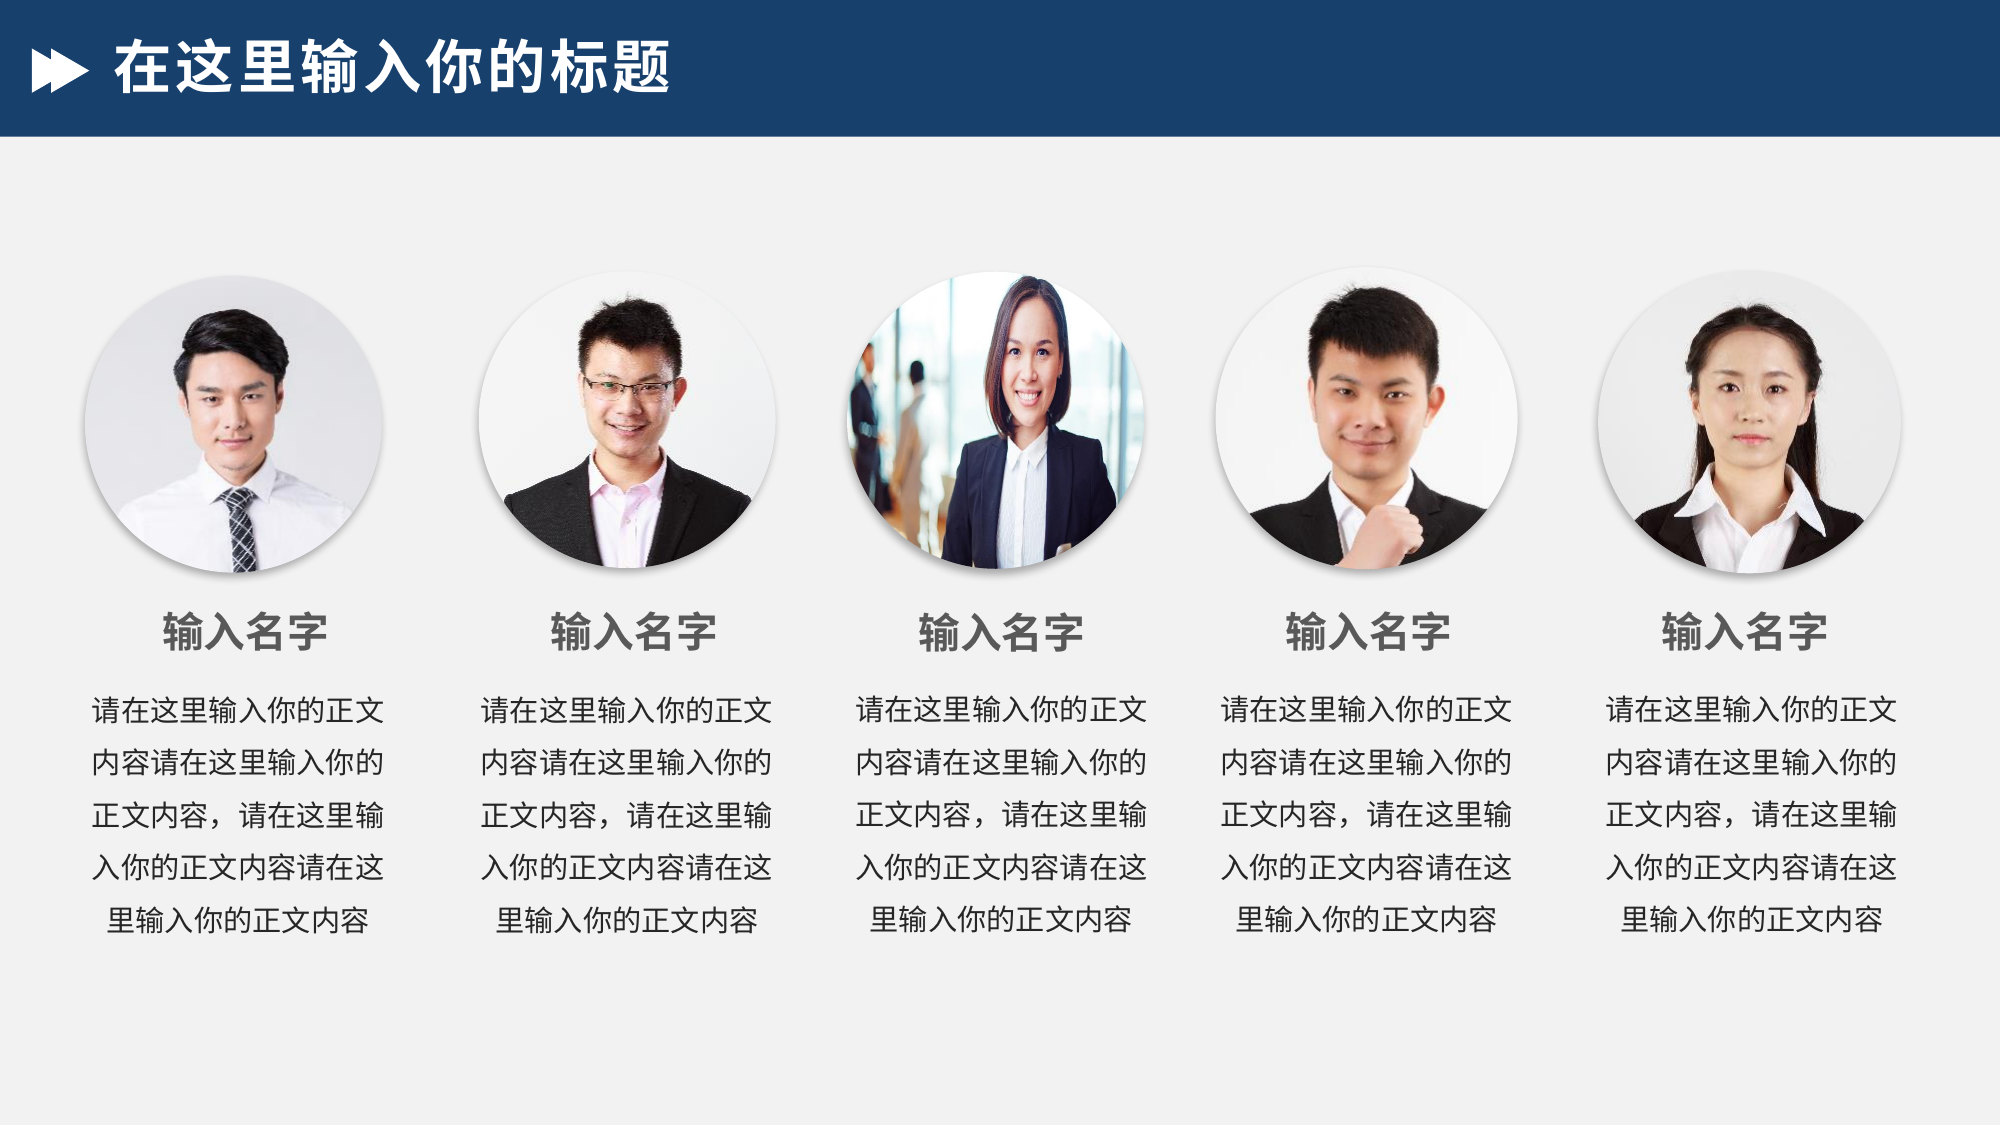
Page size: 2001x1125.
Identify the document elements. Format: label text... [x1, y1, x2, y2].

text_box 输入名字 [903, 599, 1109, 665]
text_box 请在这里输入你的正文内容请在这里输入你的正文内容，请在这里输入你的正文内容请在这里输入你的正文内容 [457, 667, 797, 945]
picture [1215, 267, 1518, 570]
picture [478, 271, 776, 569]
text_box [1582, 270, 1922, 947]
text_box 请在这里输入你的正文内容请在这里输入你的正文内容，请在这里输入你的正文内容请在这里输入你的正文内容 [1197, 666, 1537, 944]
text_box 请在这里输入你的正文内容请在这里输入你的正文内容，请在这里输入你的正文内容请在这里输入你的正文内容 [68, 667, 408, 997]
text_box 请在这里输入你的正文内容请在这里输入你的正文内容，请在这里输入你的正文内容请在这里输入你的正文内容 [831, 666, 1171, 944]
text_box 输入名字 [1270, 598, 1476, 664]
text_box 输入名字 [536, 598, 741, 664]
text_box 输入名字 [147, 598, 353, 664]
picture [846, 271, 1145, 569]
title 在这里输入你的标题 [98, 34, 1824, 104]
picture [84, 275, 382, 573]
